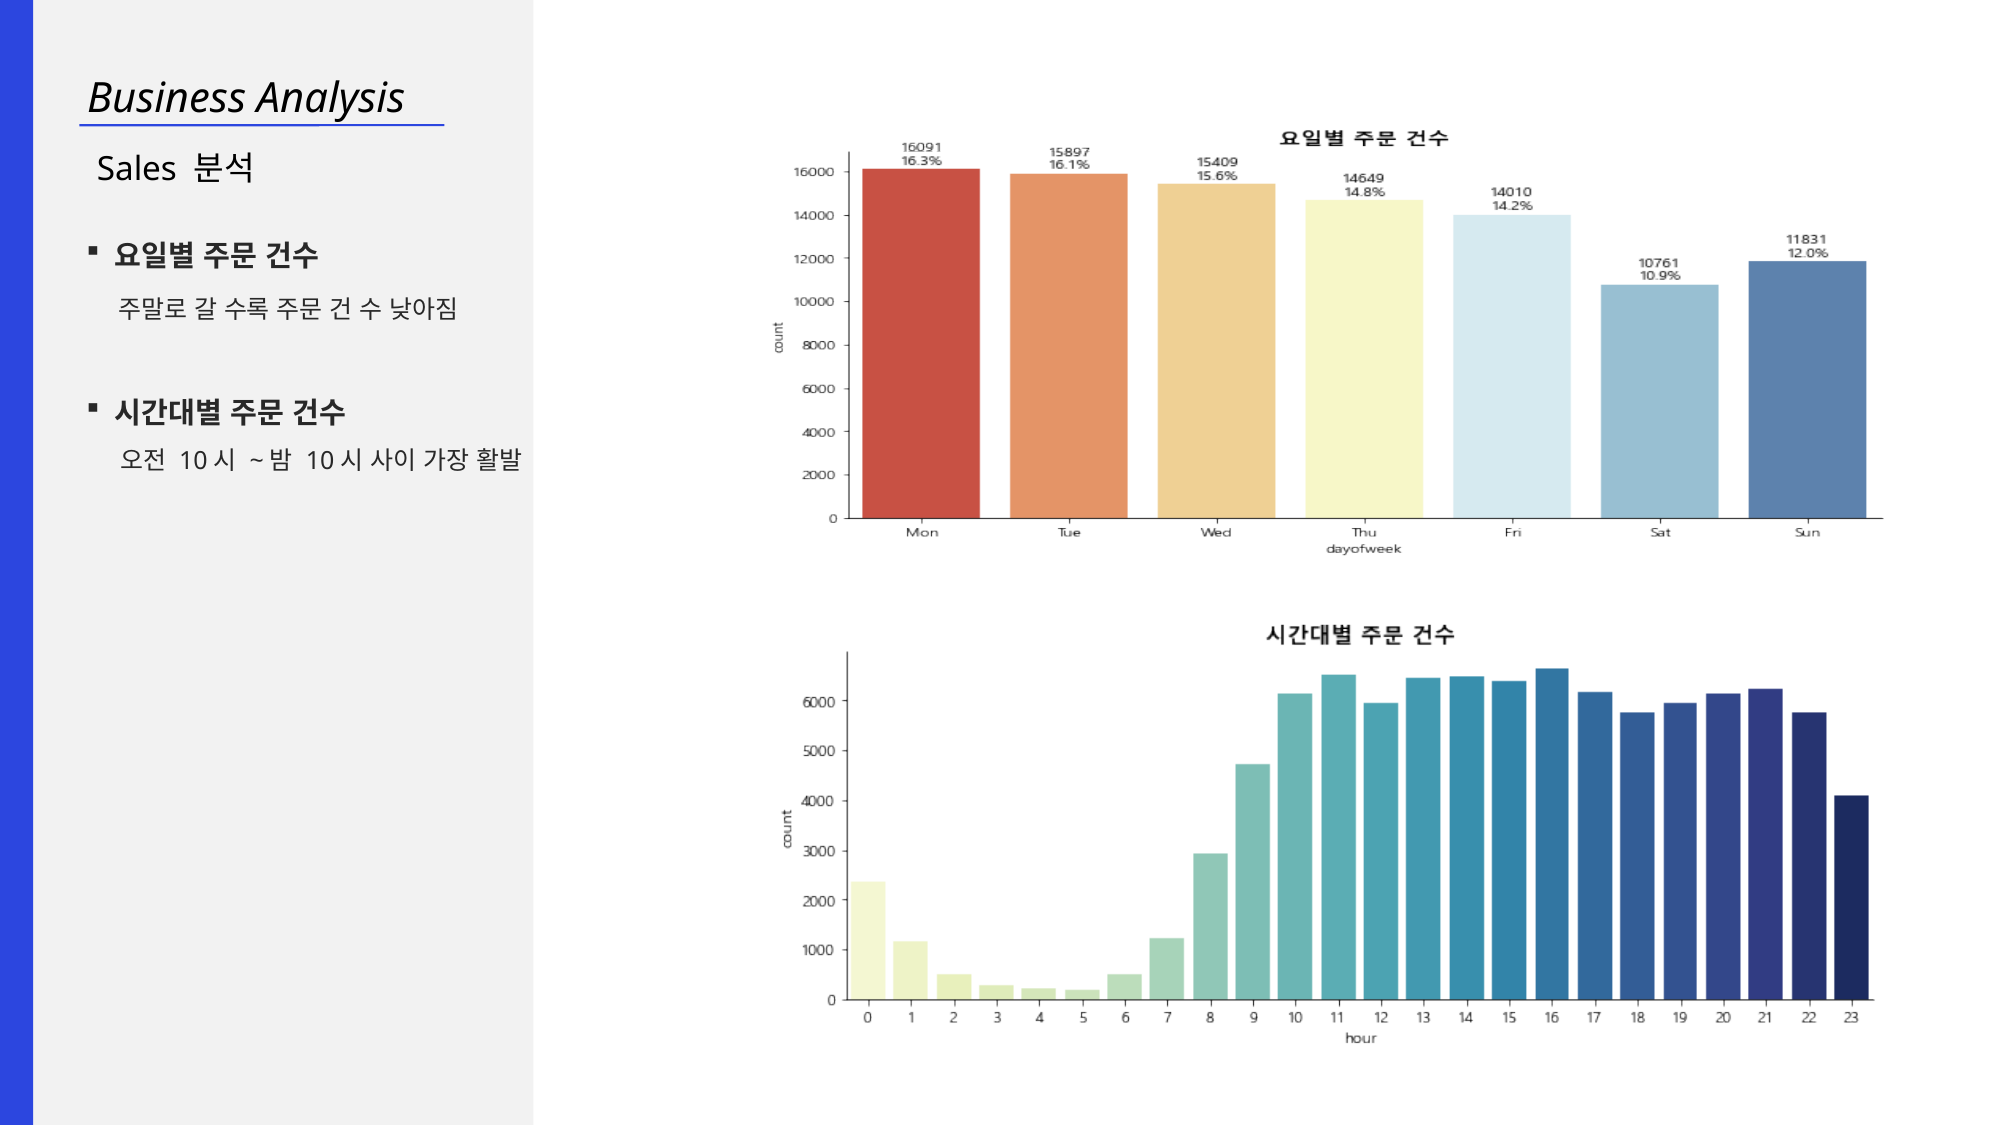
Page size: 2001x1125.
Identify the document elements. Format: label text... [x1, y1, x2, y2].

text_box Business Analysis Sales 분석 [72, 38, 516, 196]
picture [770, 617, 1883, 1056]
text_box [0, 0, 34, 1125]
text_box 요일별 주문 건수 주말로 갈 수록 주문 건 수 낮아짐 시간대별 주문 건수 오전 10시 ~밤 10시 사이 가장 활발 [71, 212, 547, 587]
picture [761, 124, 1892, 563]
text_box [34, 0, 534, 1125]
